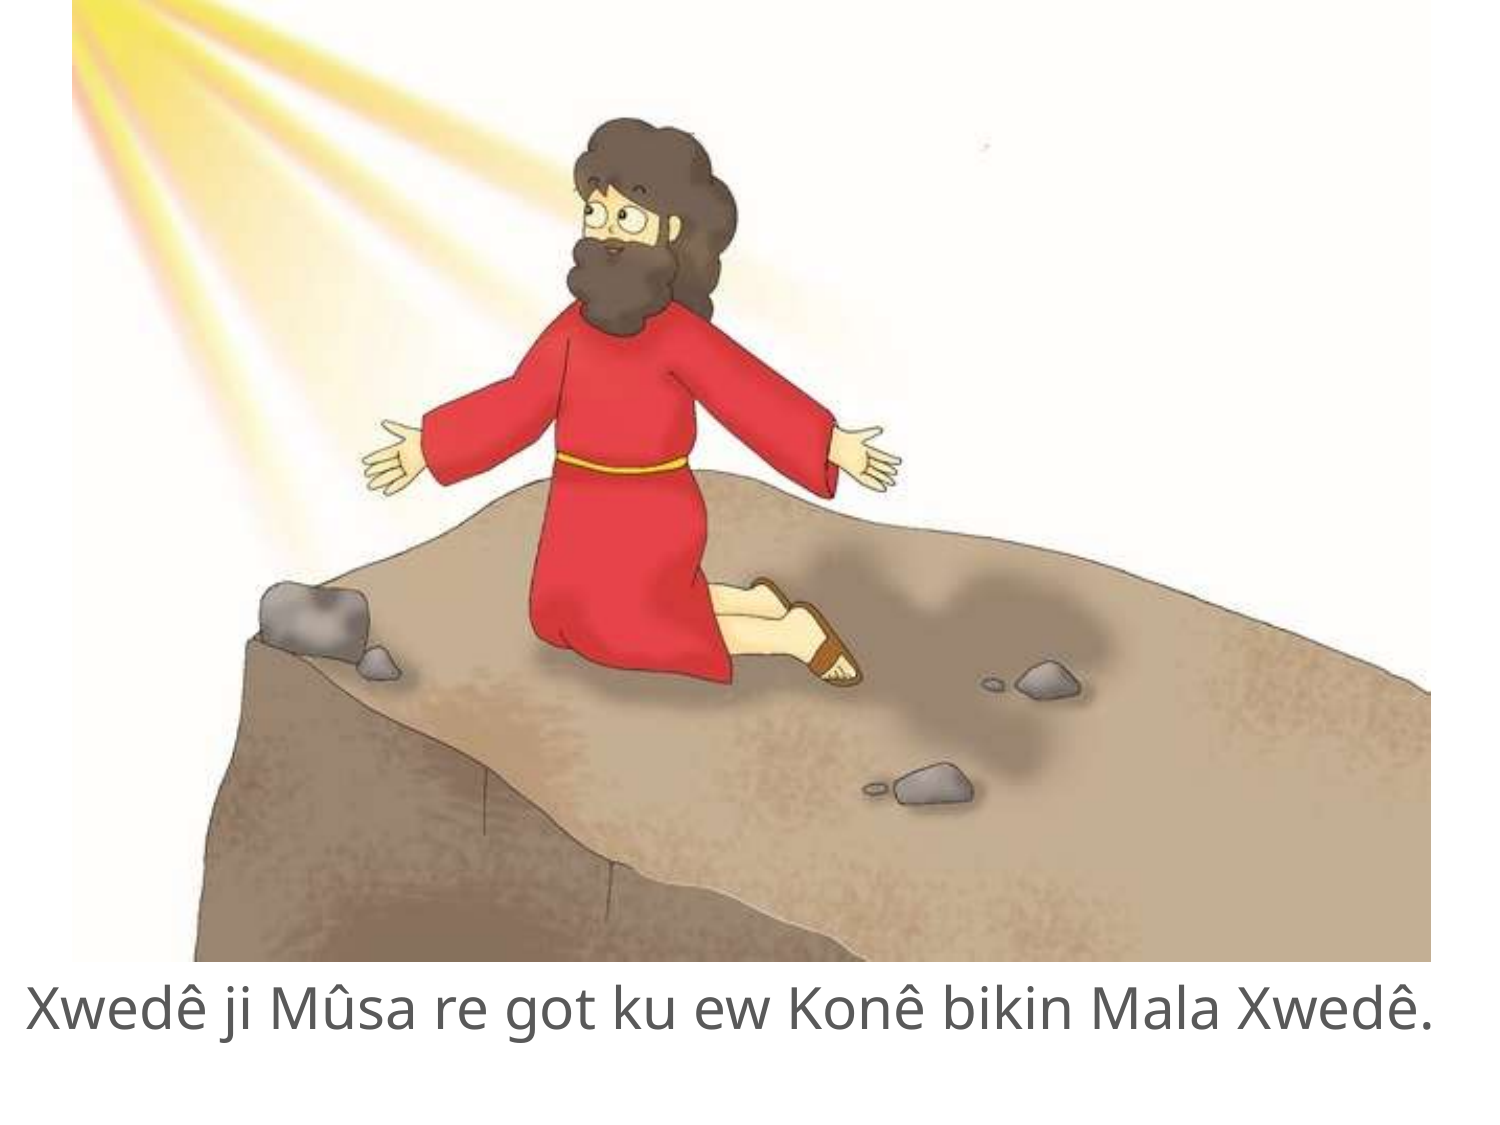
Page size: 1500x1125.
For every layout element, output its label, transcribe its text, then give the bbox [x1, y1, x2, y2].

text_box Xwedê ji Mûsa re got ku ew Konê bikin Mala Xwedê. [11, 964, 1483, 1049]
picture [72, 0, 1431, 963]
